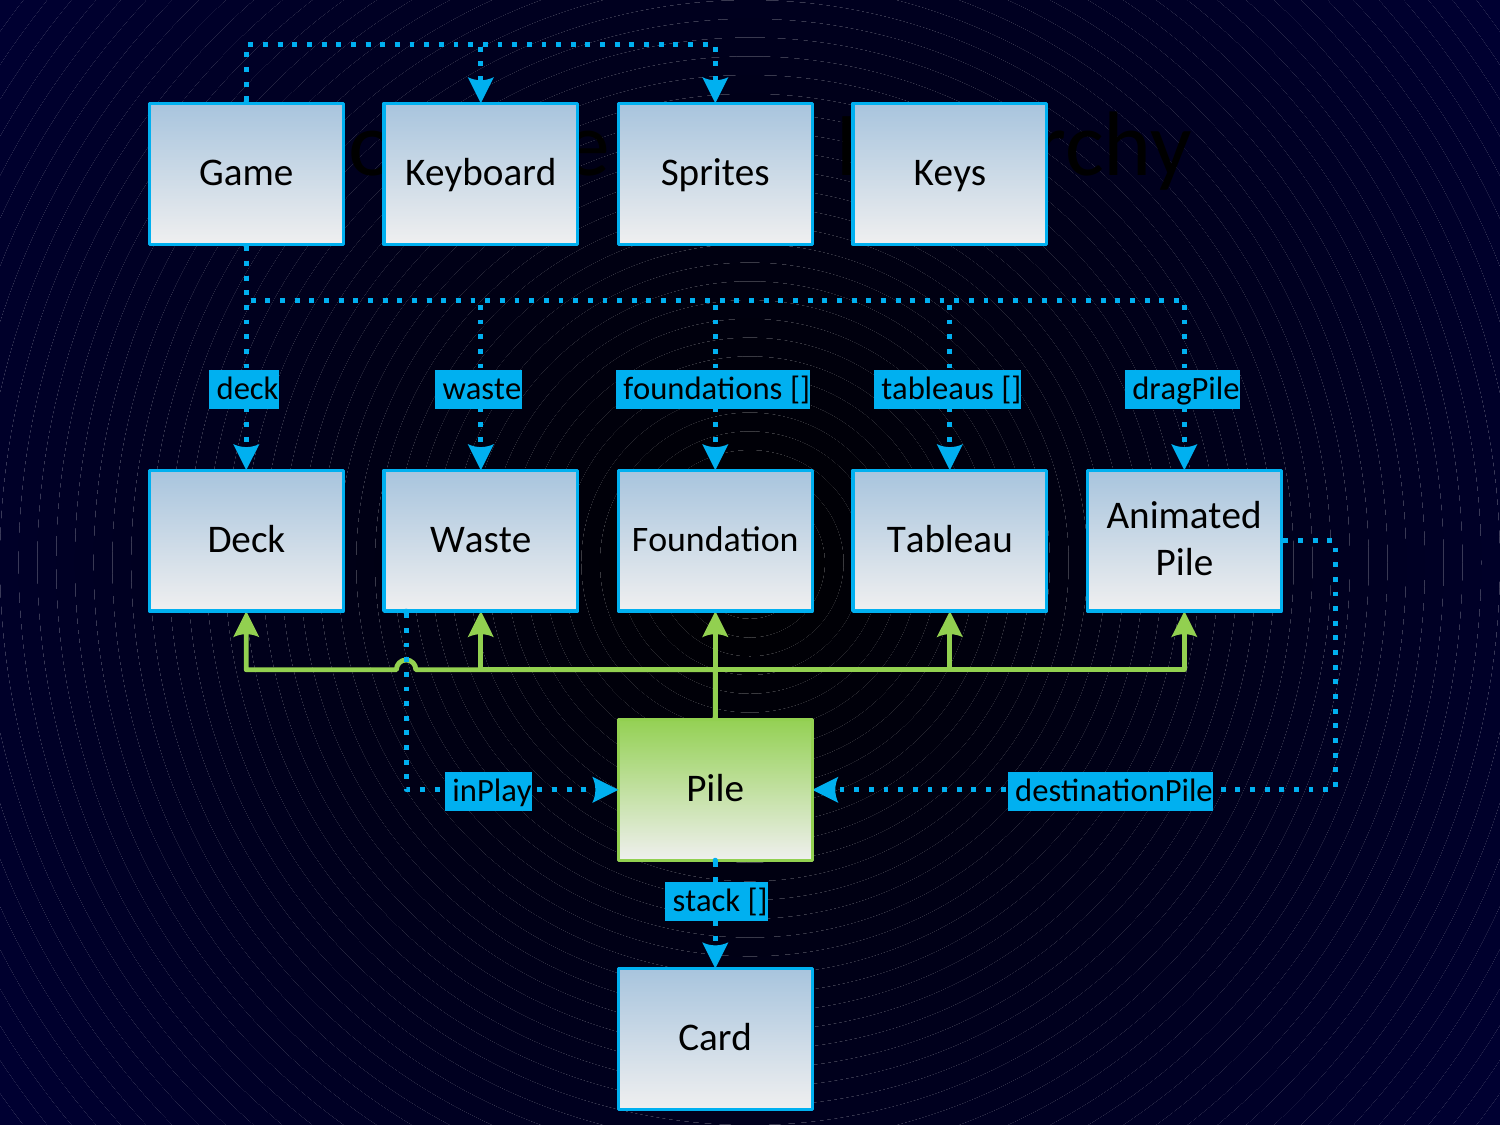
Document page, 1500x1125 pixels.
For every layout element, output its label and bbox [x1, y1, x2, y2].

list [83, 0, 1432, 1125]
